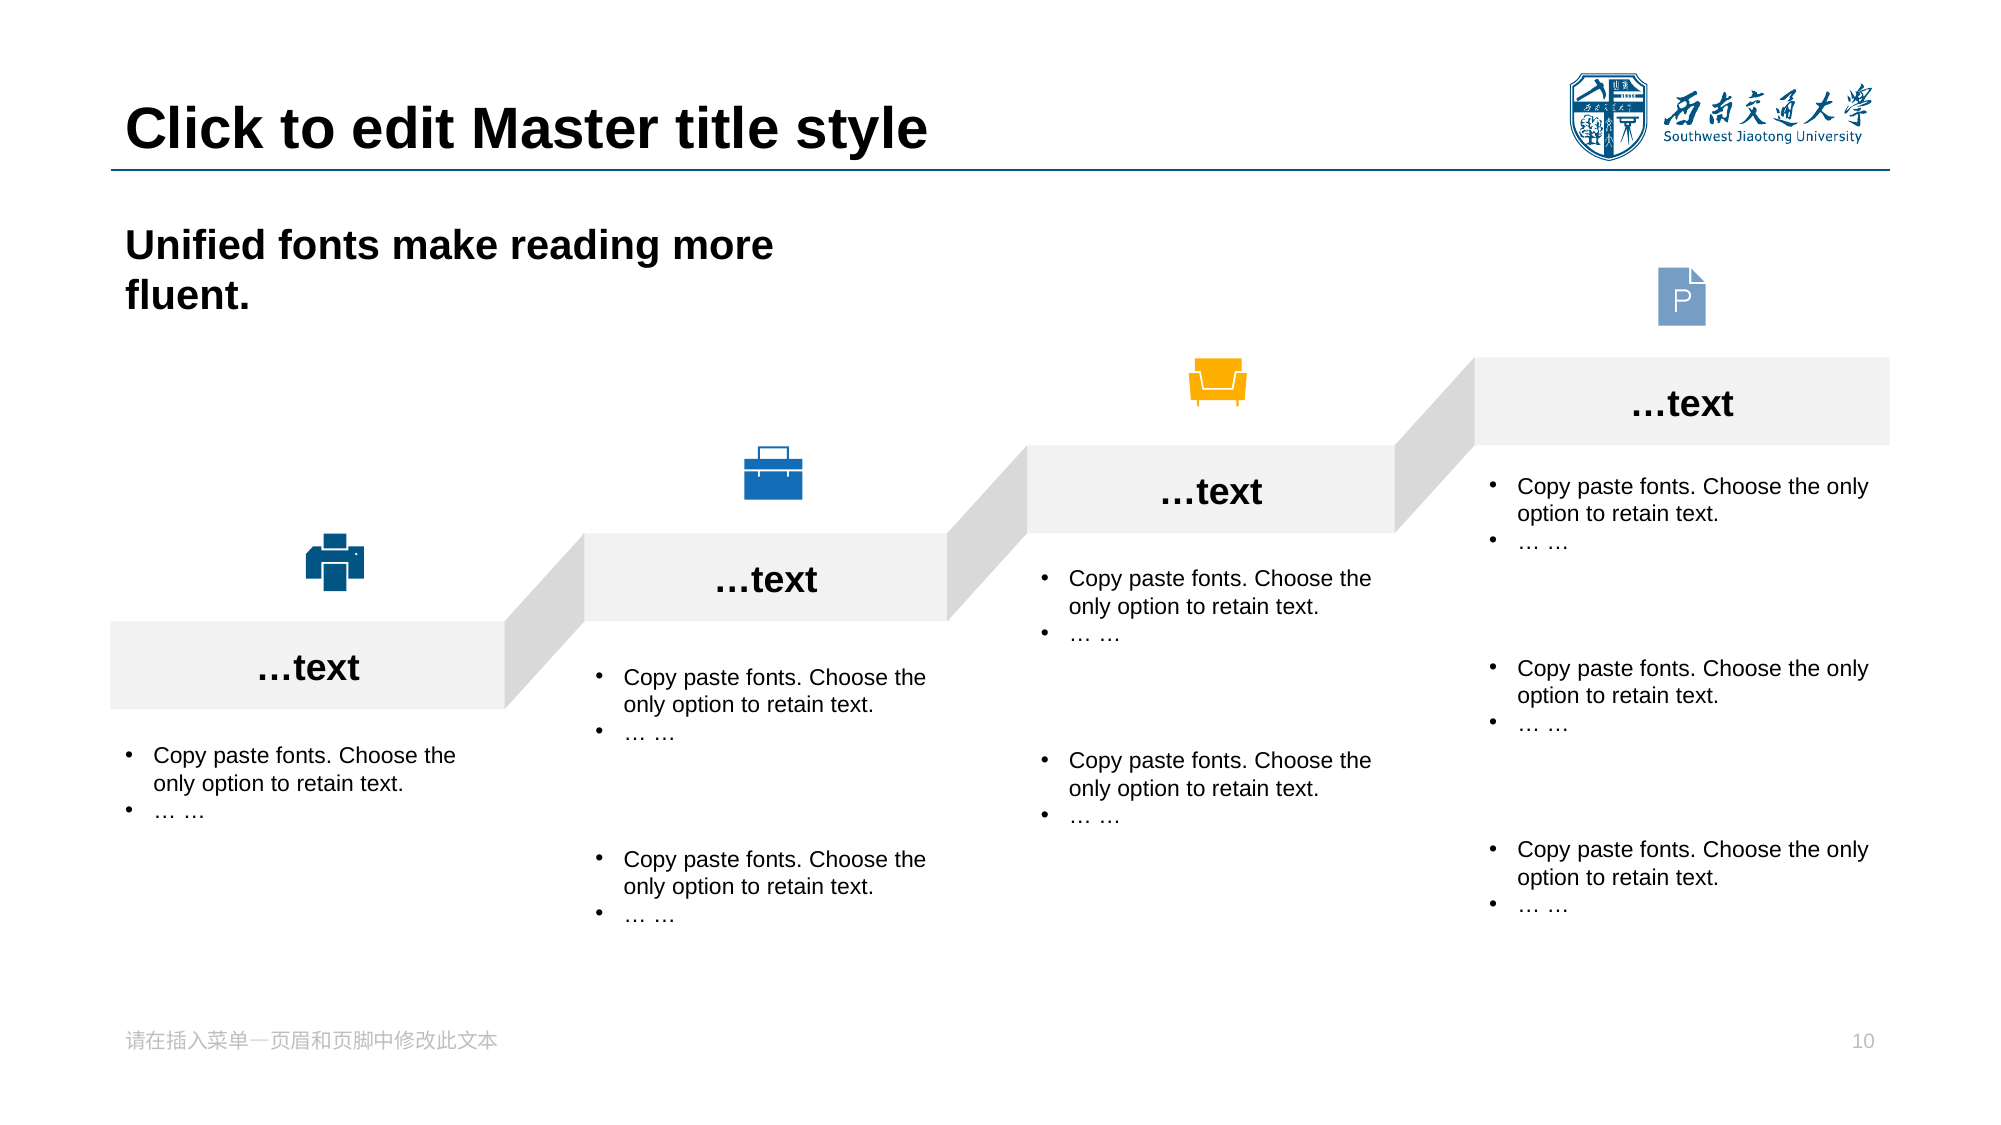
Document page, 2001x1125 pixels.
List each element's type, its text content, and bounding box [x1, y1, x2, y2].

slide_number 10 [1412, 1023, 1890, 1058]
title Click to edit Master title style [109, 0, 1890, 169]
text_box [110, 185, 1890, 965]
footer 请在插入菜单—页眉和页脚中修改此文本 [109, 1023, 790, 1058]
